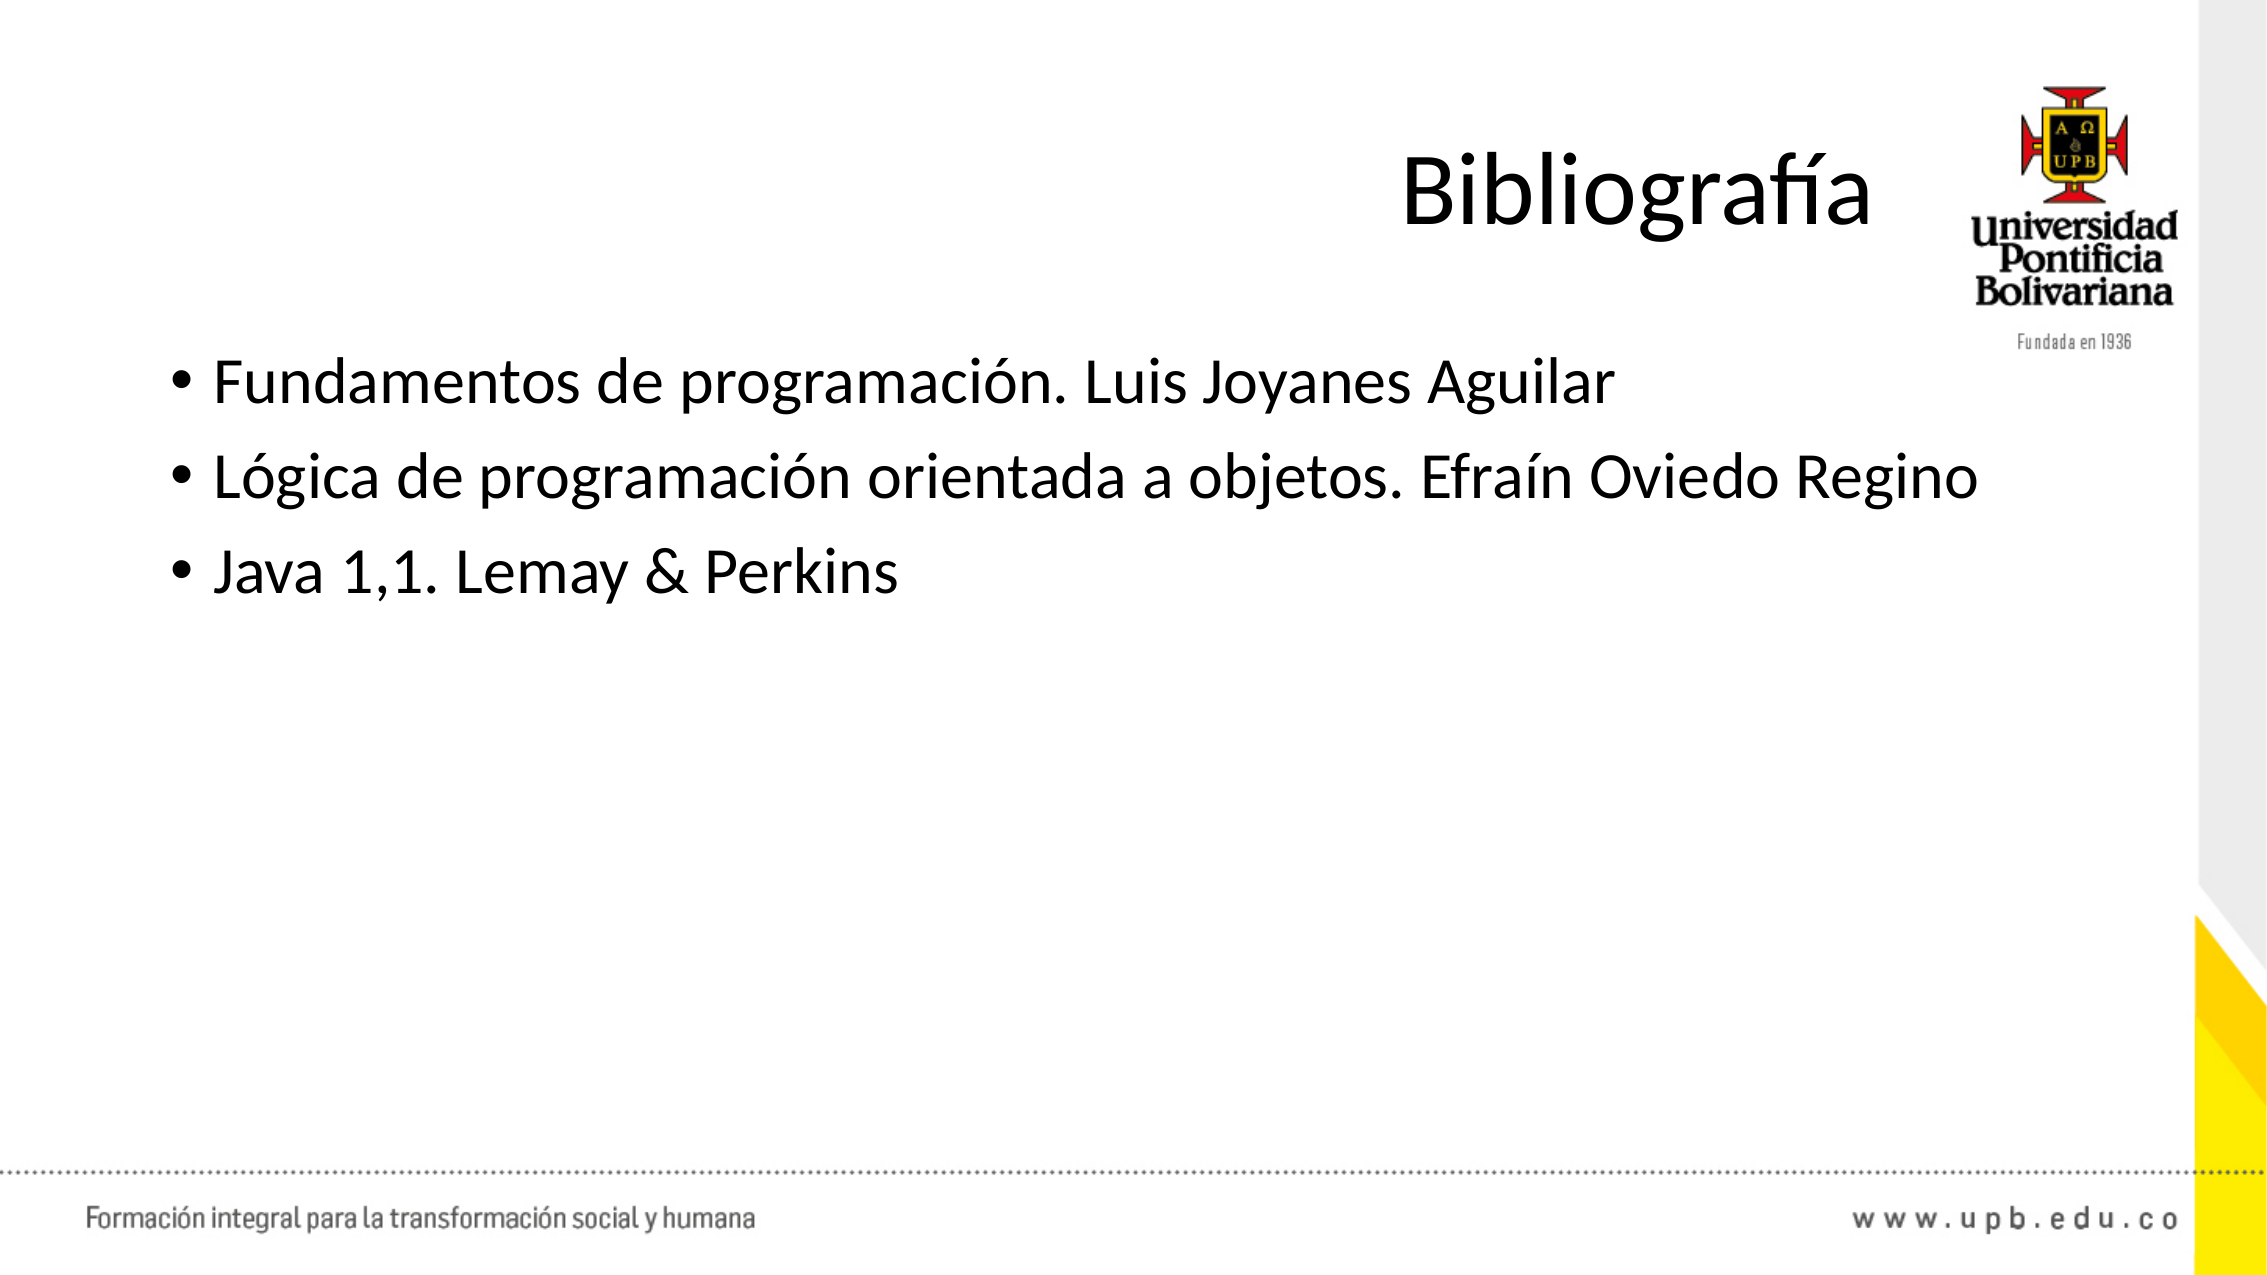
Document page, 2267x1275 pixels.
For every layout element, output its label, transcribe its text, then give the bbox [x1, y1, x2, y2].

list Fundamentos de programación. Luis Joyanes Aguilar Lógica de programación orientada a objetos. Efraín Oviedo Regino Java 1,1. Lemay & Perkins [155, 339, 2111, 1149]
picture [0, 0, 2267, 1275]
title Bibliografía [155, 67, 1890, 315]
